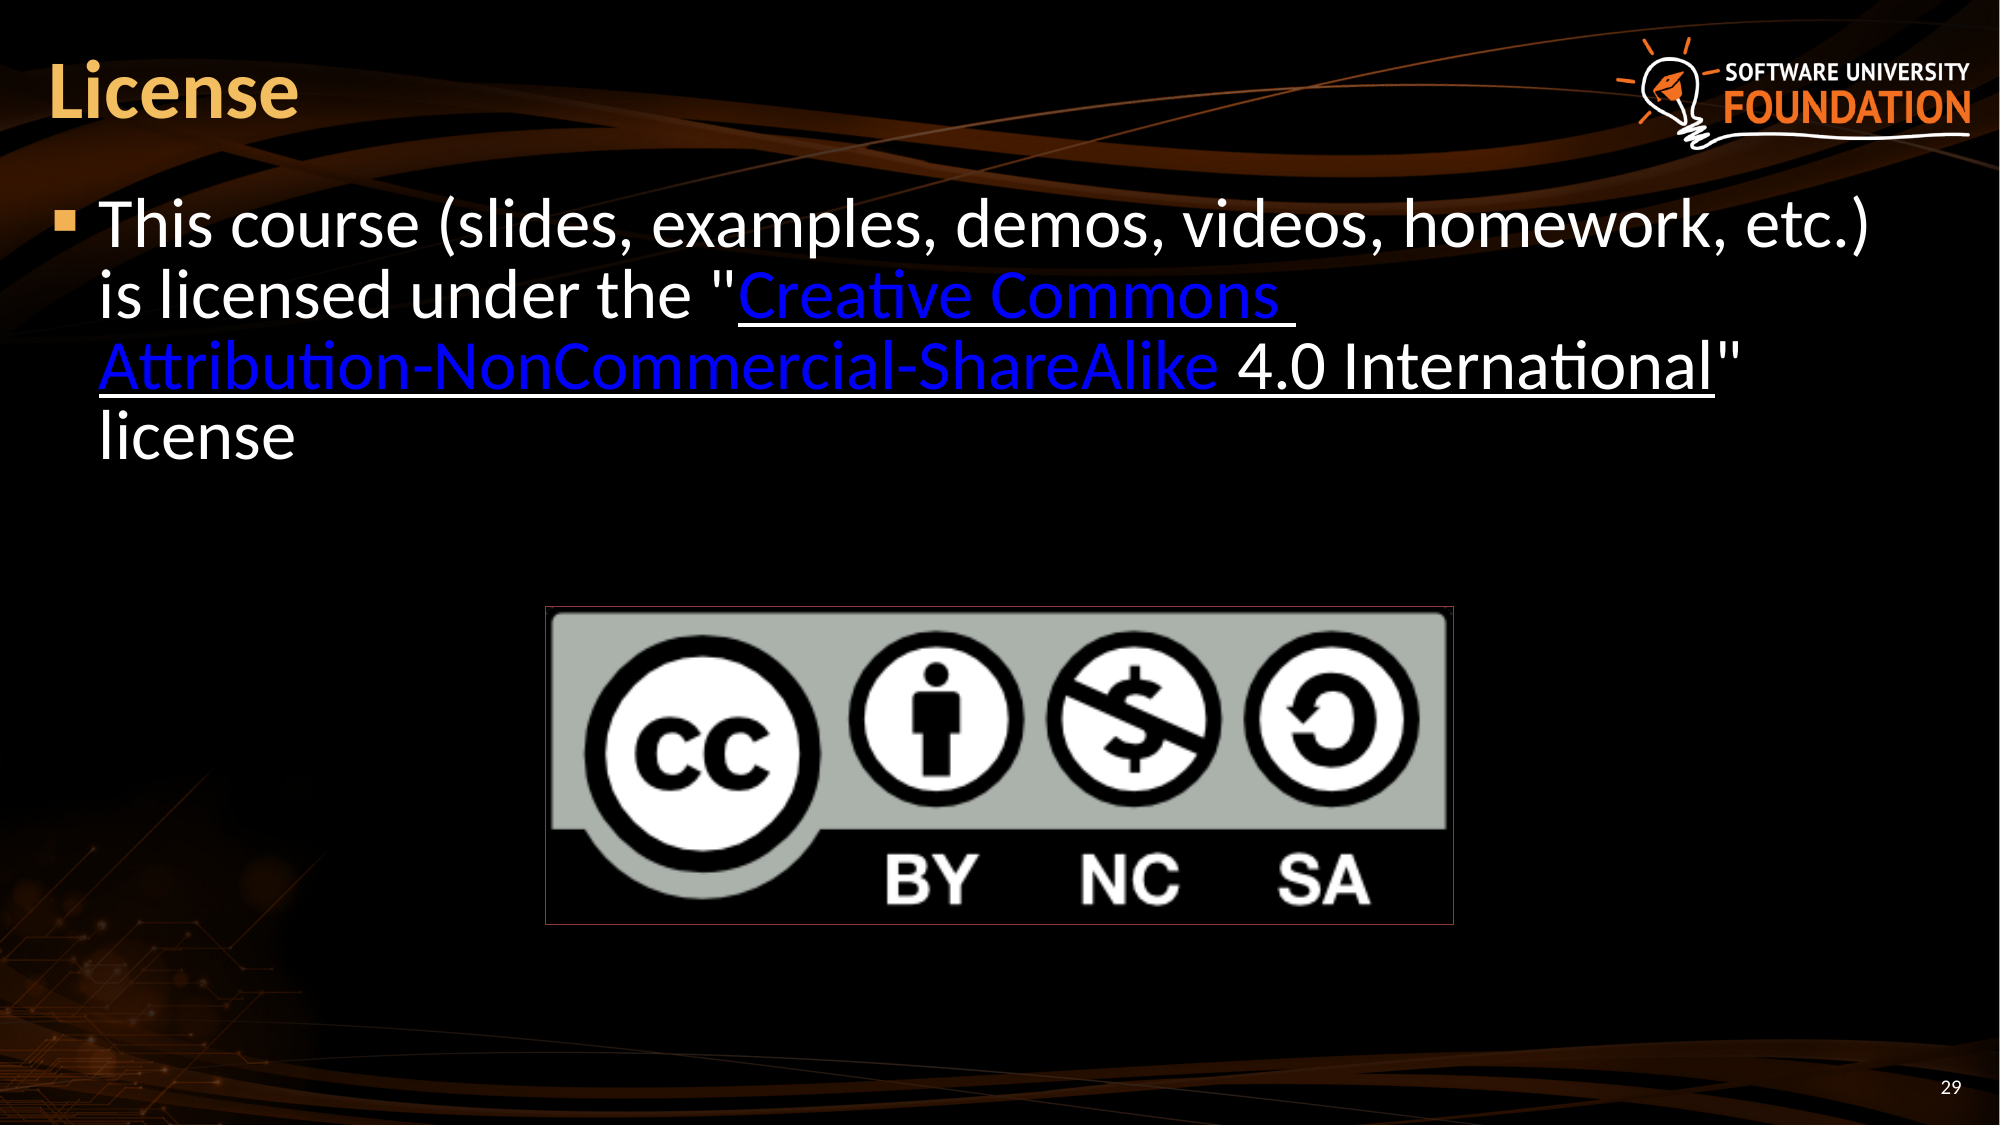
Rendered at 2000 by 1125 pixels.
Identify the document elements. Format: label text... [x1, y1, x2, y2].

text_box 1 [1897, 1070, 1968, 1103]
picture [0, 0, 2000, 1125]
text_box This course (slides, examples, demos, videos, homework, etc.) is licensed under the "Creative Commons Attribution-NonCommercial-ShareAlike 4.0 International" license [31, 188, 1968, 1103]
text_box License [30, 6, 1602, 189]
